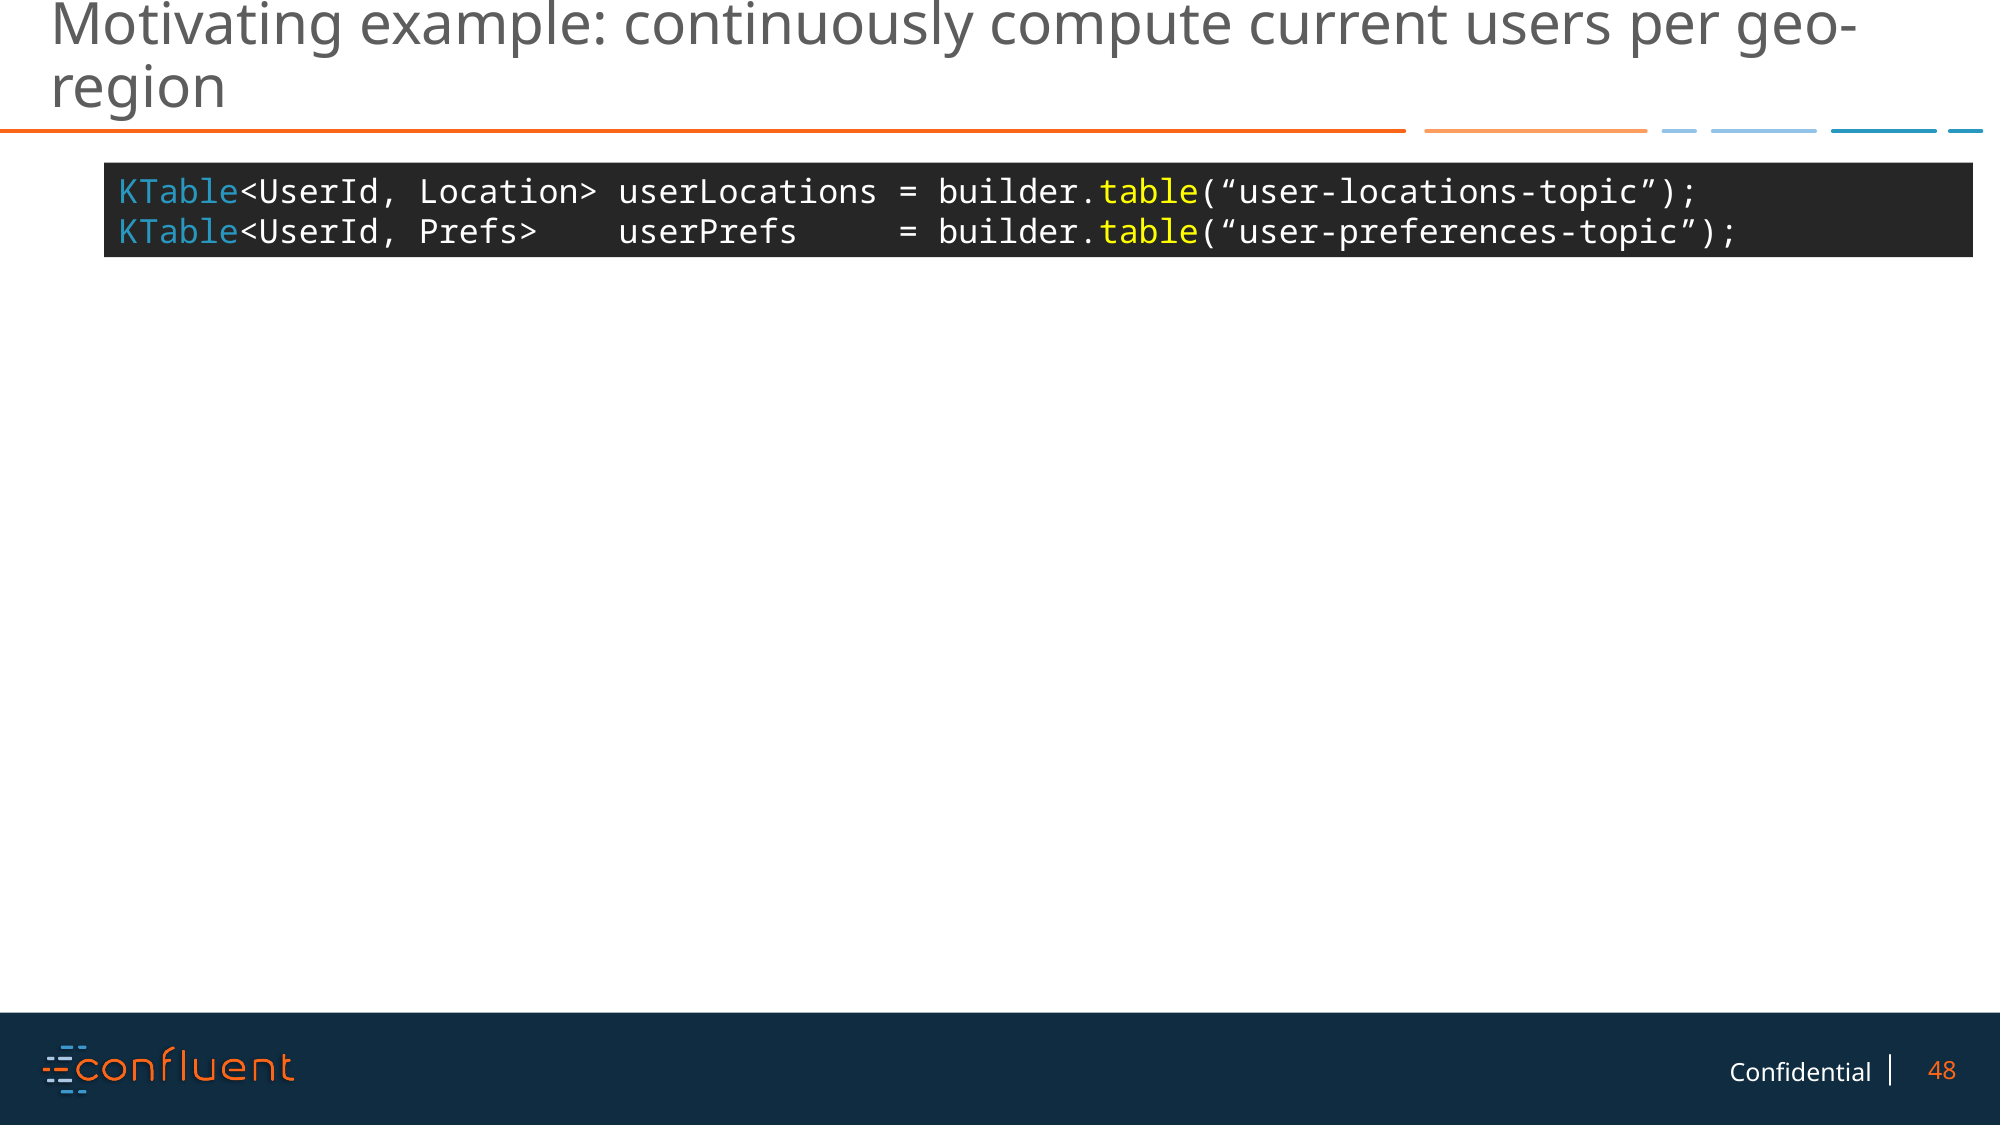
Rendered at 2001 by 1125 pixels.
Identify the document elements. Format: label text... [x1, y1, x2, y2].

text_box KTable<UserId, Location> userLocations = builder.table(“user-locations-topic”); KTable<UserId, Prefs> userPrefs = builder.table(“user-preferences-topic”); [104, 162, 1973, 258]
title Motivating example: continuously compute current users per geo-region [50, 0, 1950, 128]
picture [15, 1025, 322, 1114]
